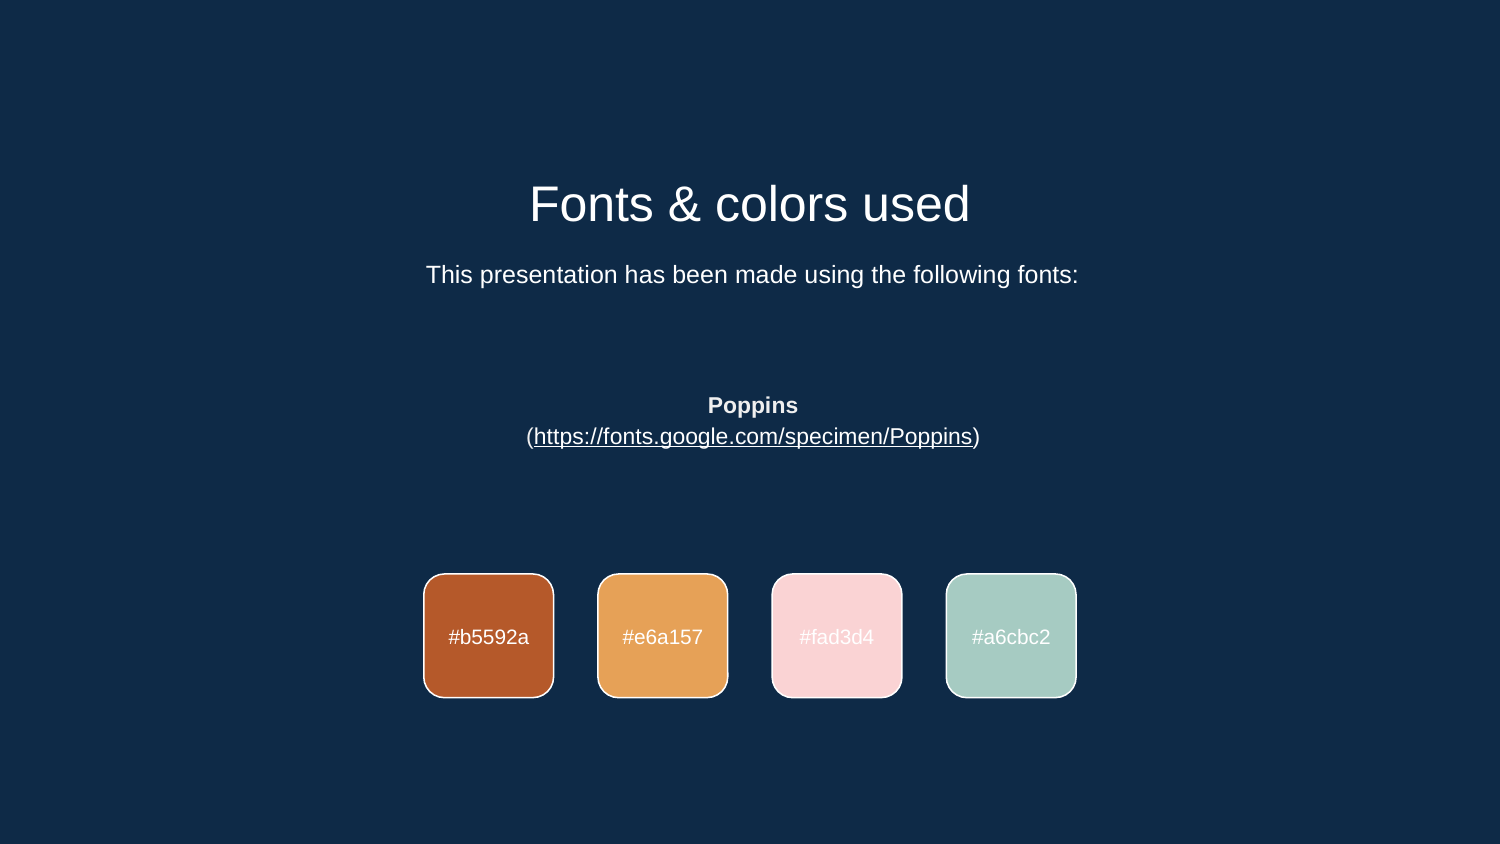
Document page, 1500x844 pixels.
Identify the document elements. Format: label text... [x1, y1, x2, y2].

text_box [423, 573, 1077, 698]
list This presentation has been made using the following fonts: [175, 239, 1332, 312]
list Poppins (https://fonts.google.com/specimen/Poppins) [175, 314, 1332, 521]
title Fonts & colors used [171, 156, 1328, 236]
